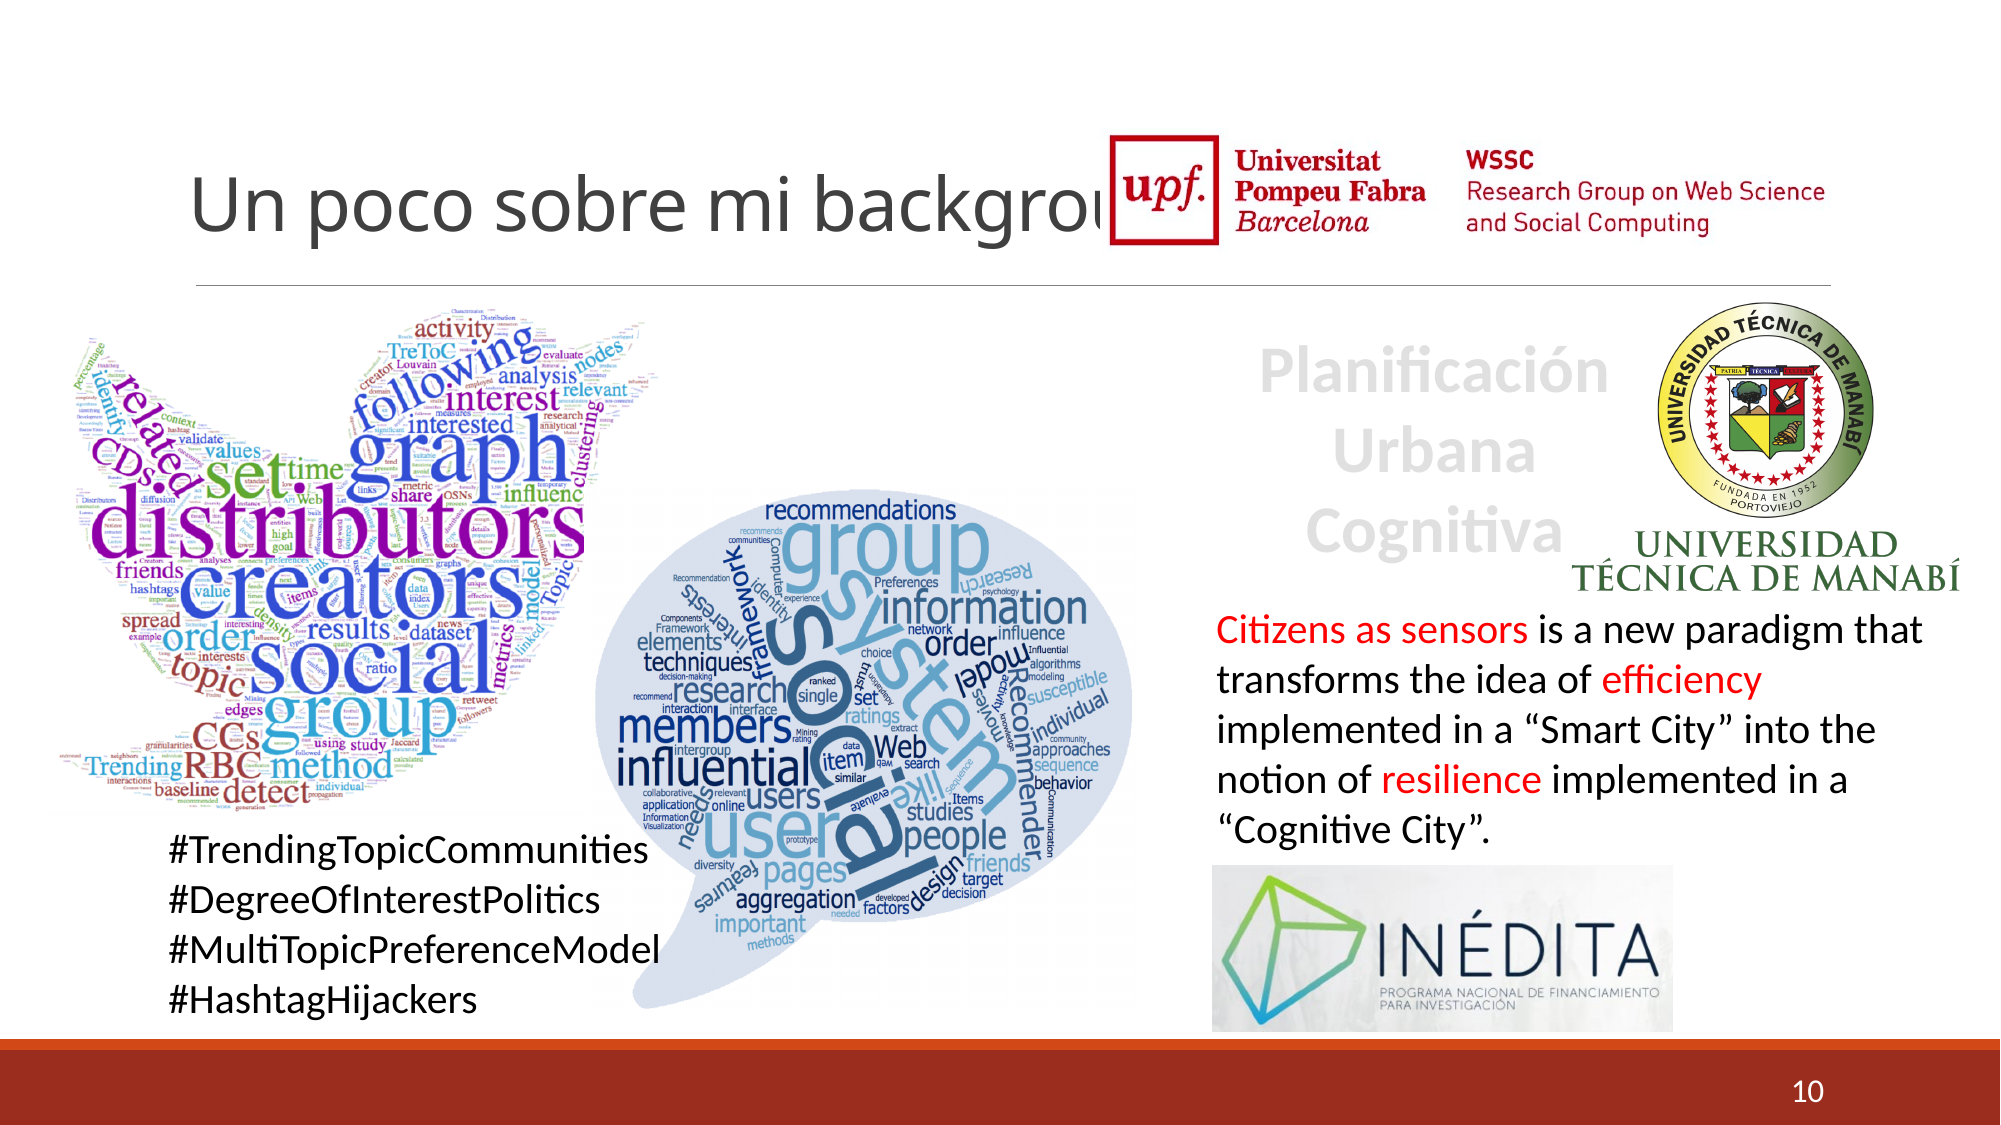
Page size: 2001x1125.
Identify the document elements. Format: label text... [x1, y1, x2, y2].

picture [1571, 299, 1960, 595]
picture [47, 304, 1137, 1013]
text_box #TrendingTopicCommunities #DegreeOfInterestPolitics #MultiTopicPreferenceModel #HashtagHijackers [153, 825, 705, 1030]
picture [1100, 127, 1855, 254]
text_box Planificación Urbana Cognitiva [1233, 318, 1568, 574]
text_box Citizens as sensors is a new paradigm that transforms the idea of efficiency implemented in a “Smart City” into the notion of resilience implemented in a “Cognitive City”. [1201, 594, 1981, 859]
picture [1212, 865, 1673, 1033]
title Un poco sobre mi background [173, 42, 1824, 255]
slide_number 10 [1624, 1059, 1840, 1120]
